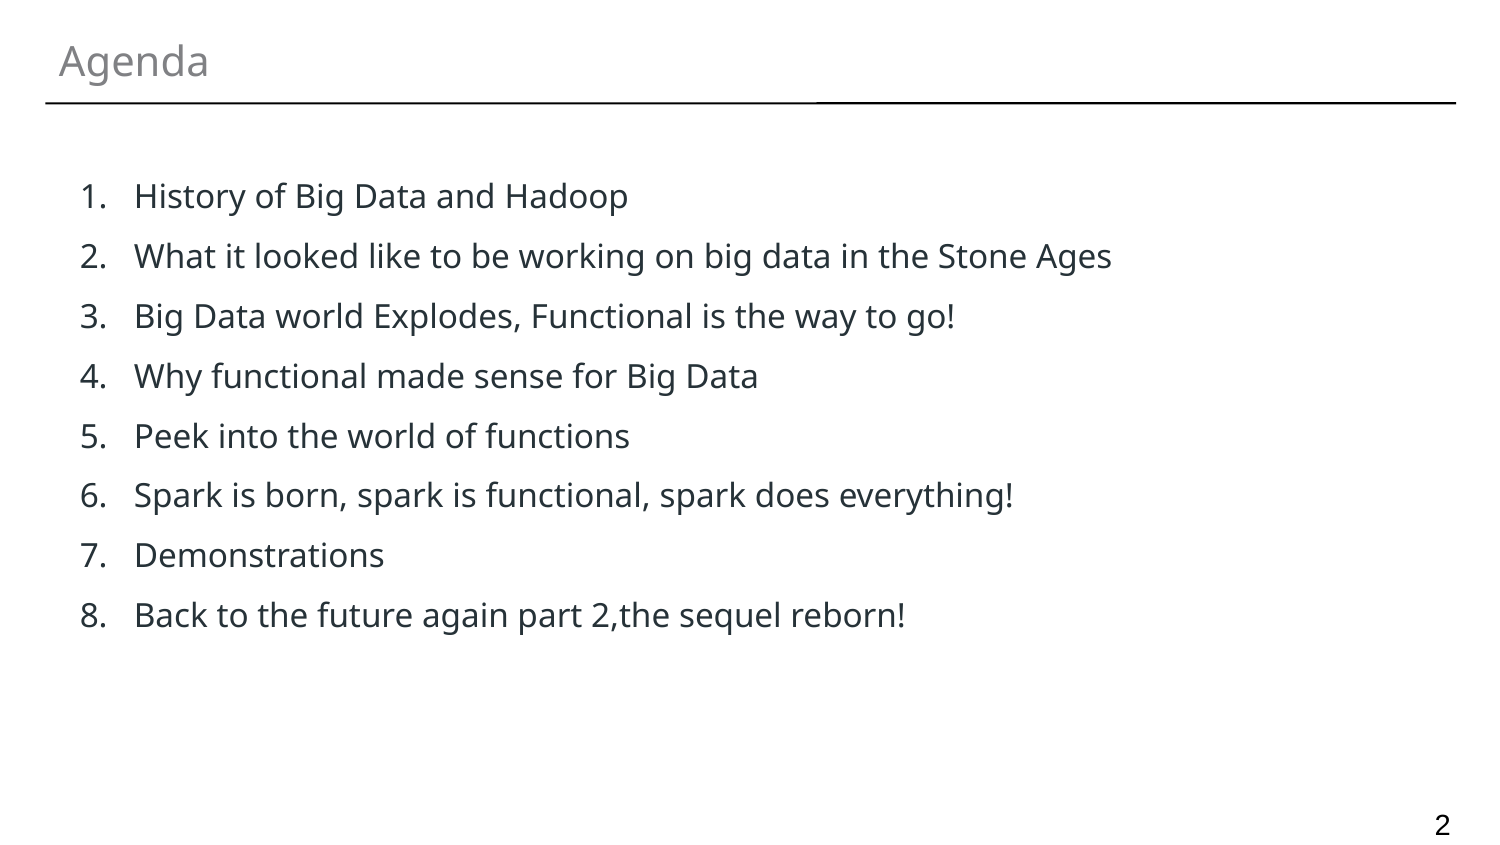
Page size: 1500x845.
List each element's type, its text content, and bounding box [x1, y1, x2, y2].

title Agenda [43, 34, 1457, 98]
text_box History of Big Data and Hadoop What it looked like to be working on big data in the Stone Ages Big Data world Explodes, Functional is the way to go! Why functional made sense for Big Data Peek into the world of functions Spark is born, spark is functional, spark does everything! Demonstrations Back to the future again part 2,the sequel reborn! [43, 140, 1456, 790]
slide_number ‹#› [1425, 801, 1457, 827]
